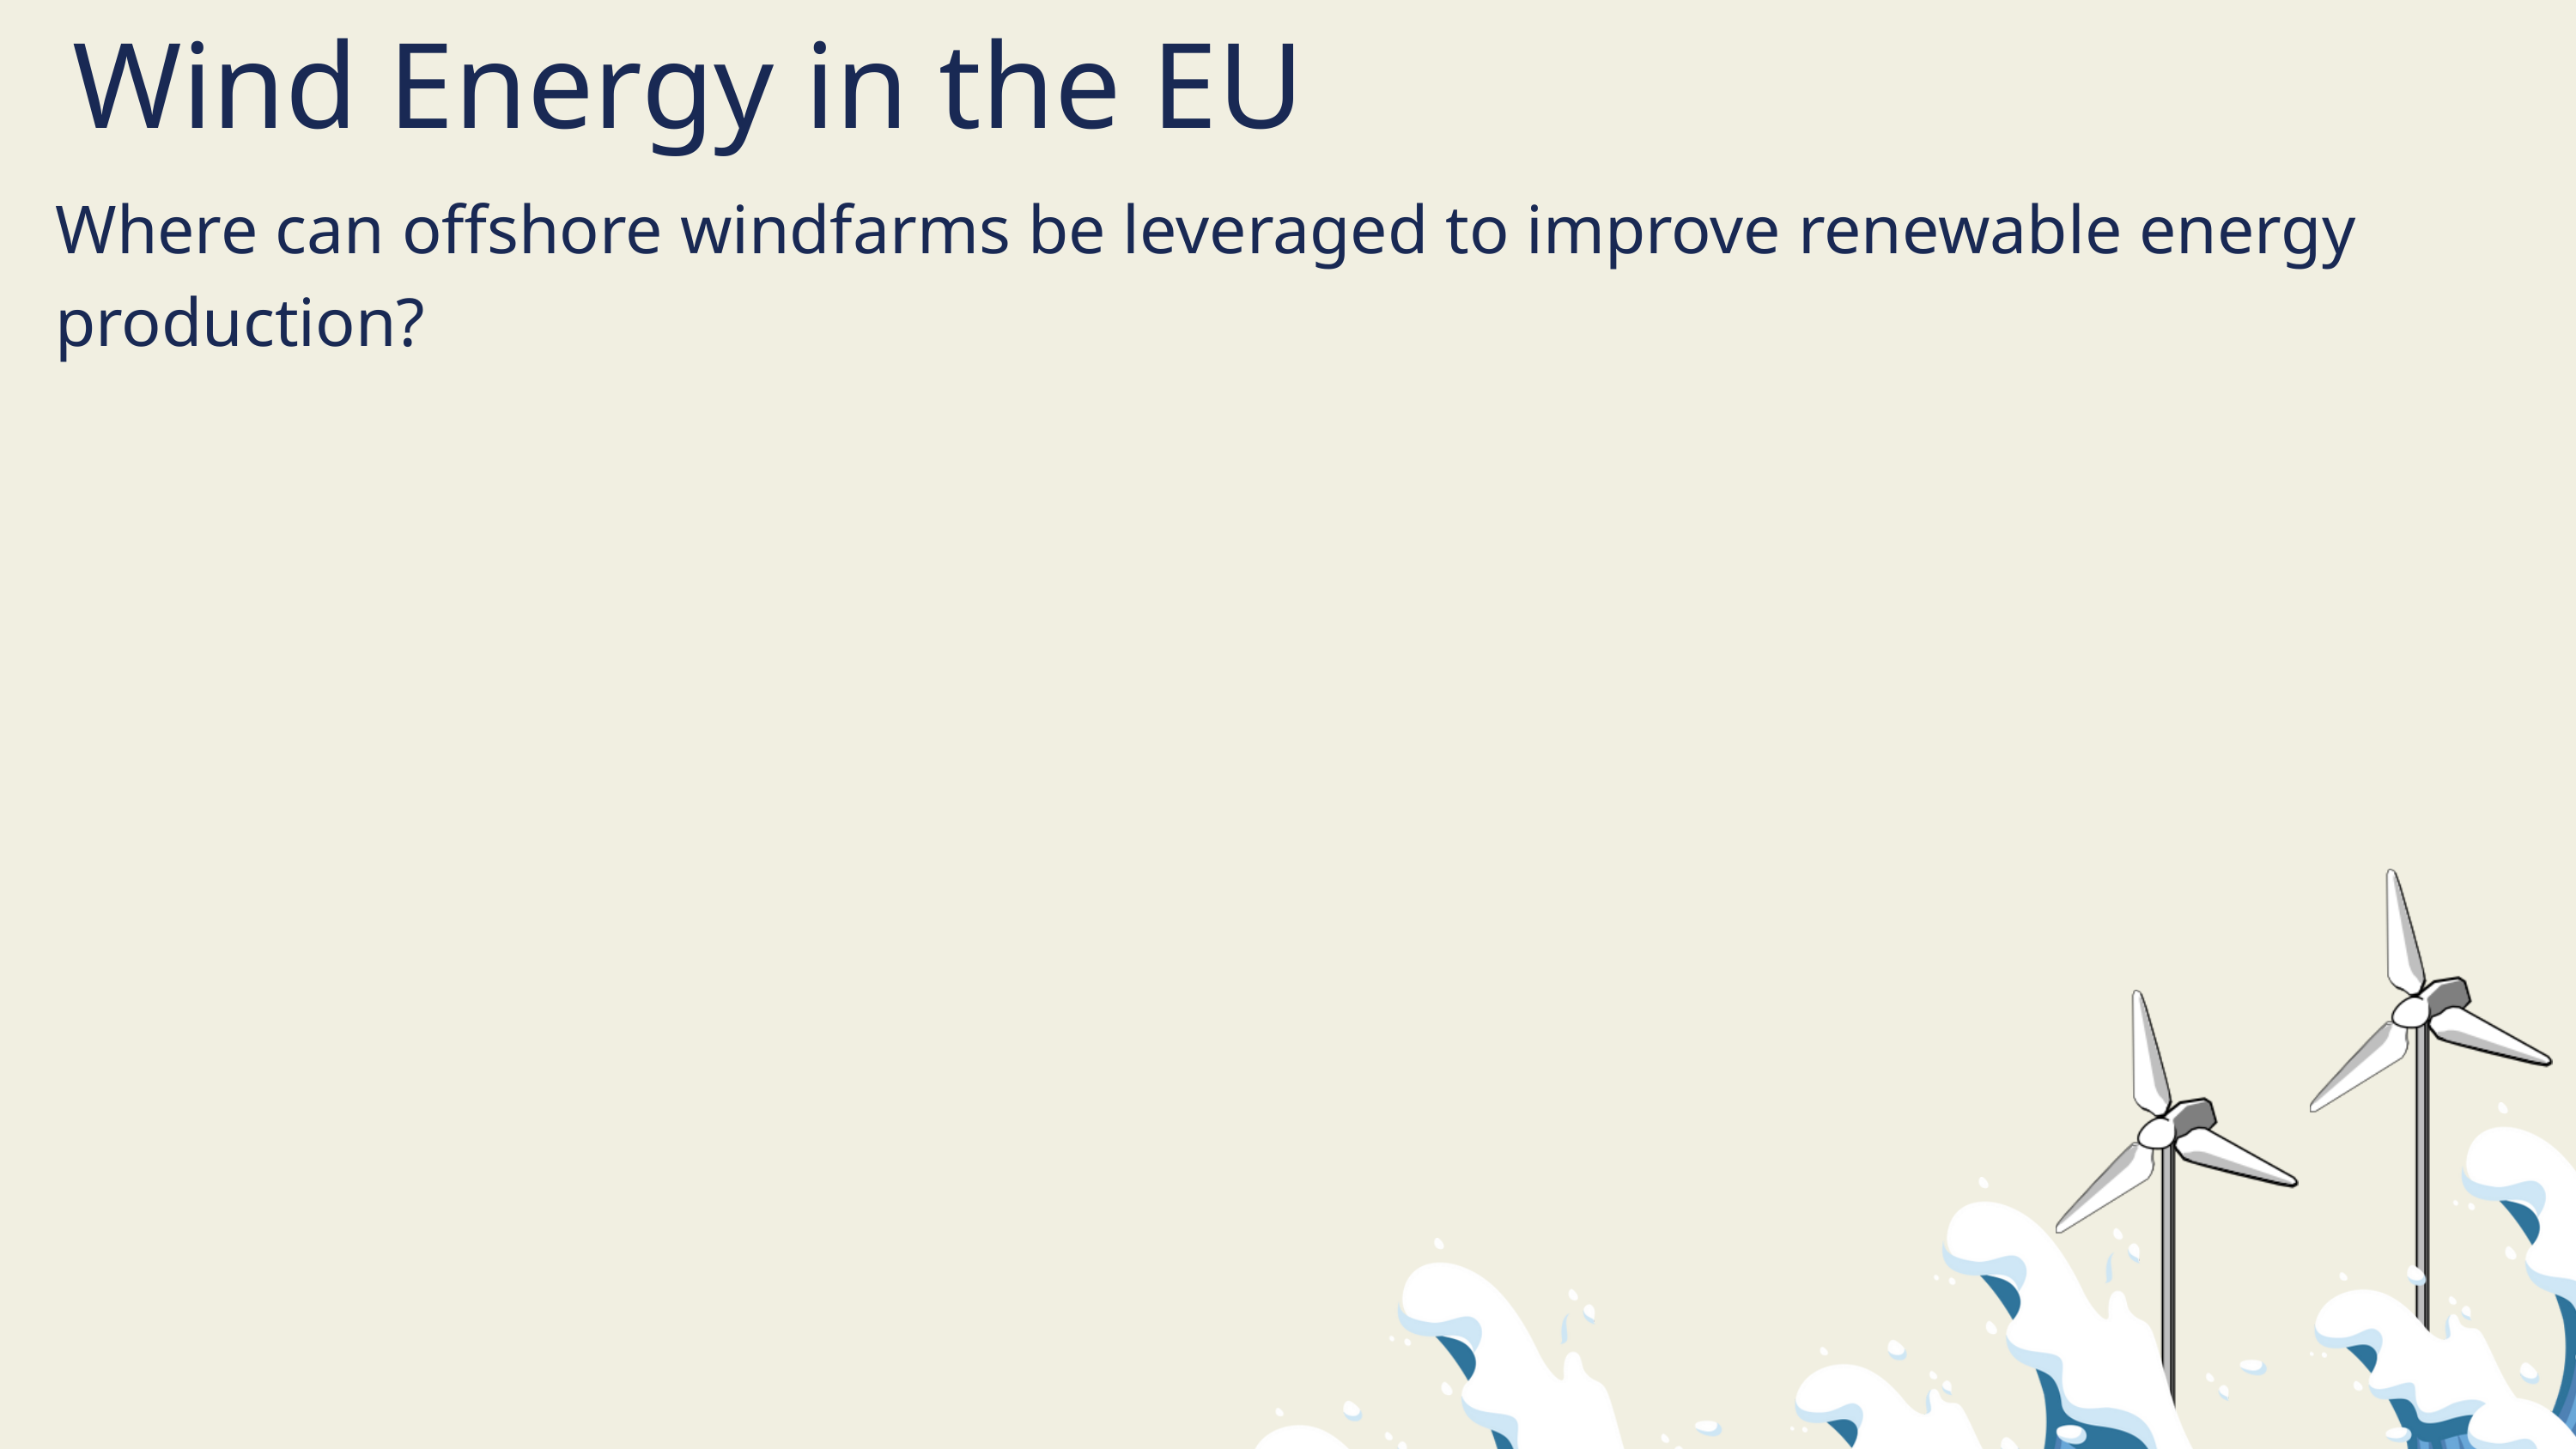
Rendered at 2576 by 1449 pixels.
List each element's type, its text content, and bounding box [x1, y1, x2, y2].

text_box Wind Energy in the EU [0, 0, 1740, 153]
text_box Where can offshore windfarms be leveraged to improve renewable energy production? [55, 174, 2576, 823]
picture [1245, 869, 2576, 1449]
